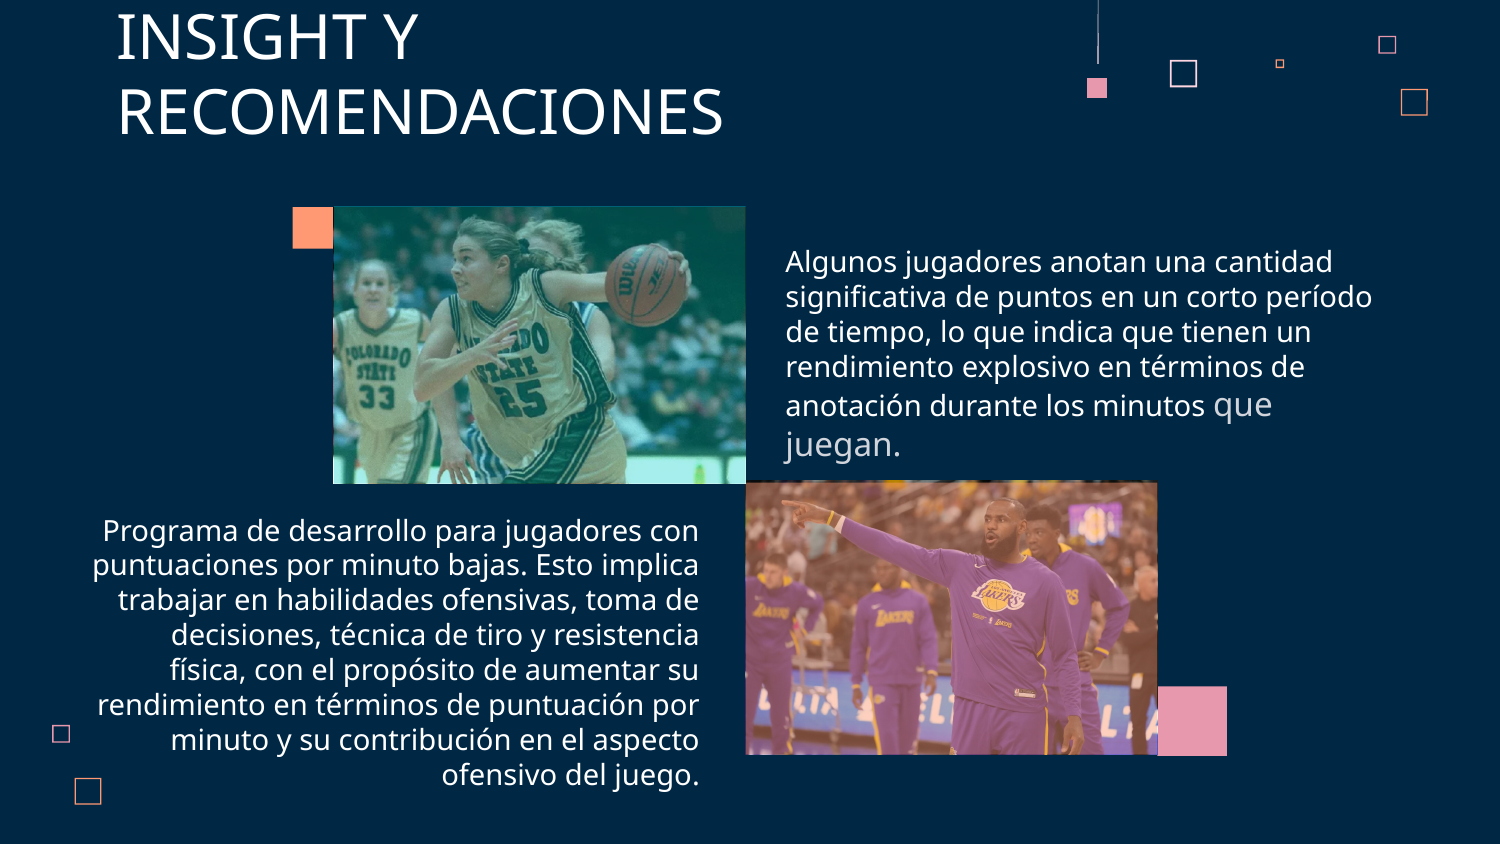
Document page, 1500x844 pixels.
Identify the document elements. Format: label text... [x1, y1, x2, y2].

text_box [292, 207, 331, 249]
subtitle Programa de desarrollo para jugadores con puntuaciones por minuto bajas. Esto implica trabajar en habilidades ofensivas, toma de decisiones, técnica de tiro y resistencia física, con el propósito de aumentar su rendimiento en términos de puntuación por minuto y su contribución en el aspecto ofensivo del juego. [76, 496, 715, 780]
subtitle Algunos jugadores anotan una cantidad significativa de puntos en un corto período de tiempo, lo que indica que tienen un rendimiento explosivo en términos de anotación durante los minutos que juegan. [770, 228, 1411, 437]
title INSIGHT Y RECOMENDACIONES [101, 67, 878, 163]
text_box [1163, 686, 1227, 756]
picture [333, 206, 1158, 755]
